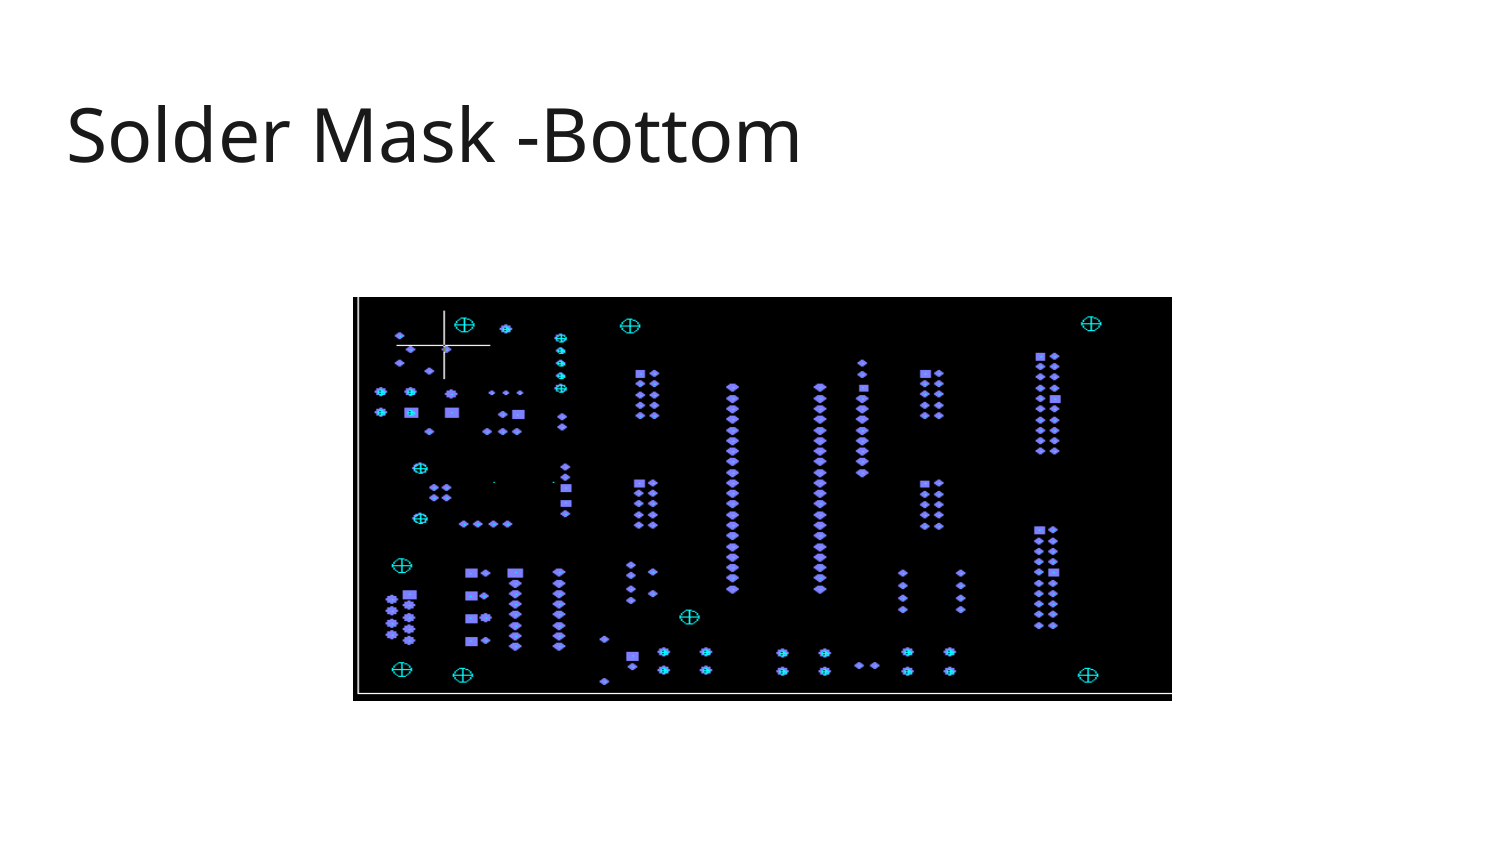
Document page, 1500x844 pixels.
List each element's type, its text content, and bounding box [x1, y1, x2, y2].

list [352, 297, 1173, 701]
title Solder Mask -Bottom [51, 72, 1449, 167]
